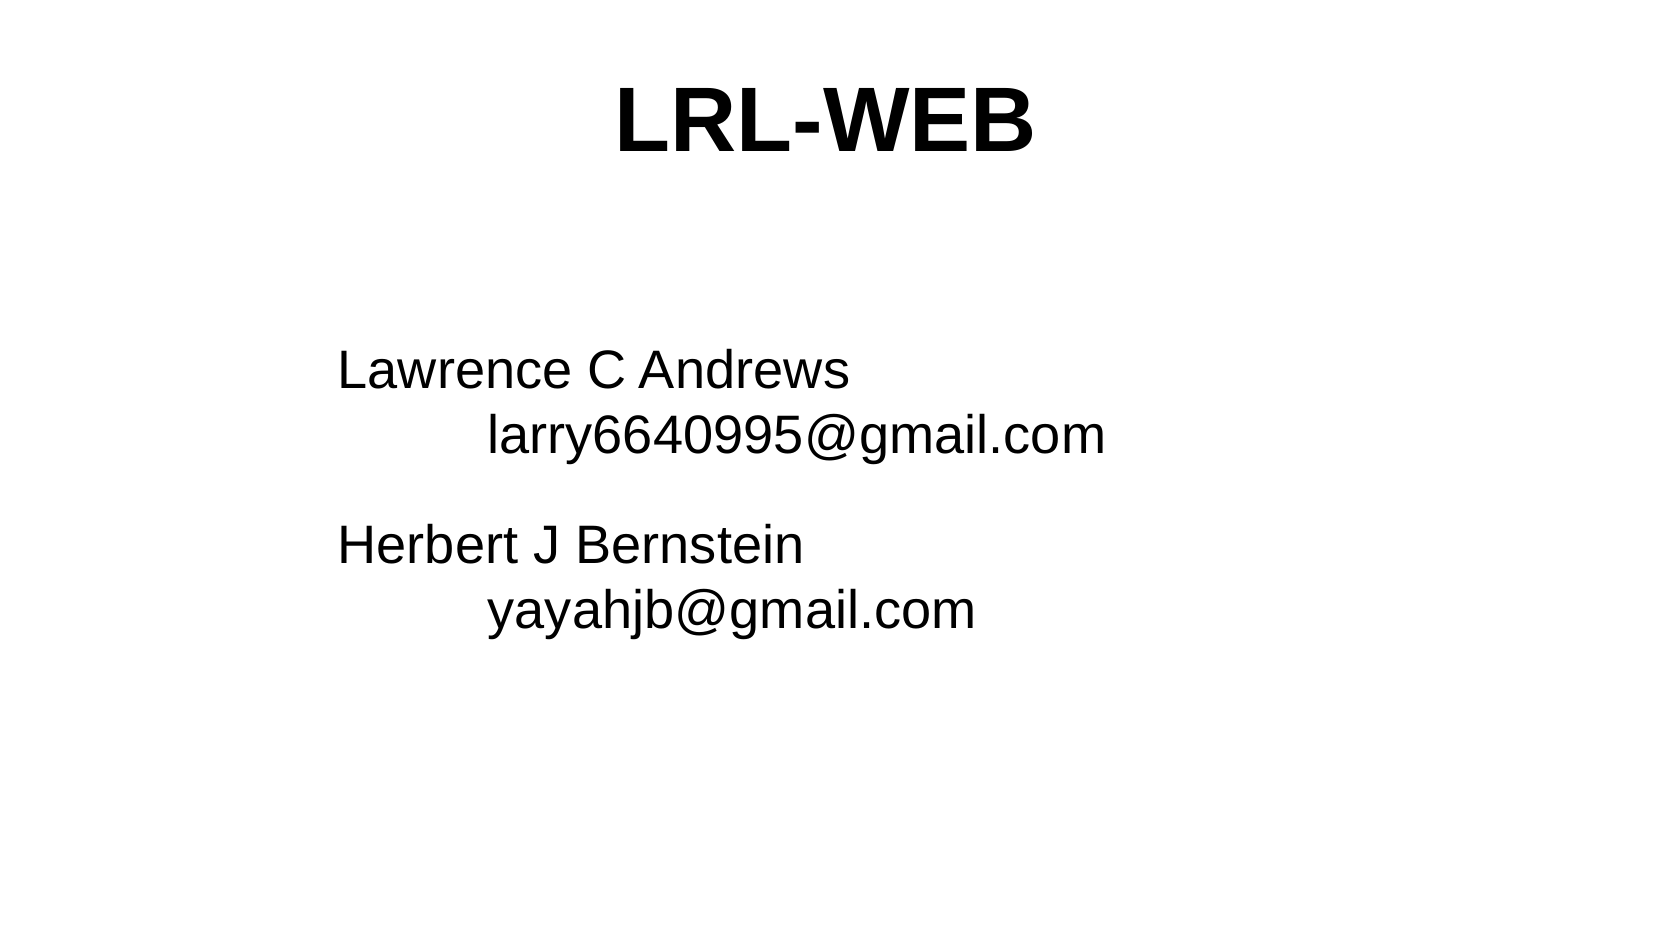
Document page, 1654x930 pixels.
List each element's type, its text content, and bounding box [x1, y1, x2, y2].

title LRL-WEB [82, 37, 1570, 192]
subtitle Lawrence C Andrews larry6640995@gmail.com Herbert J Bernstein yayahjb@gmail.com [337, 187, 1155, 788]
